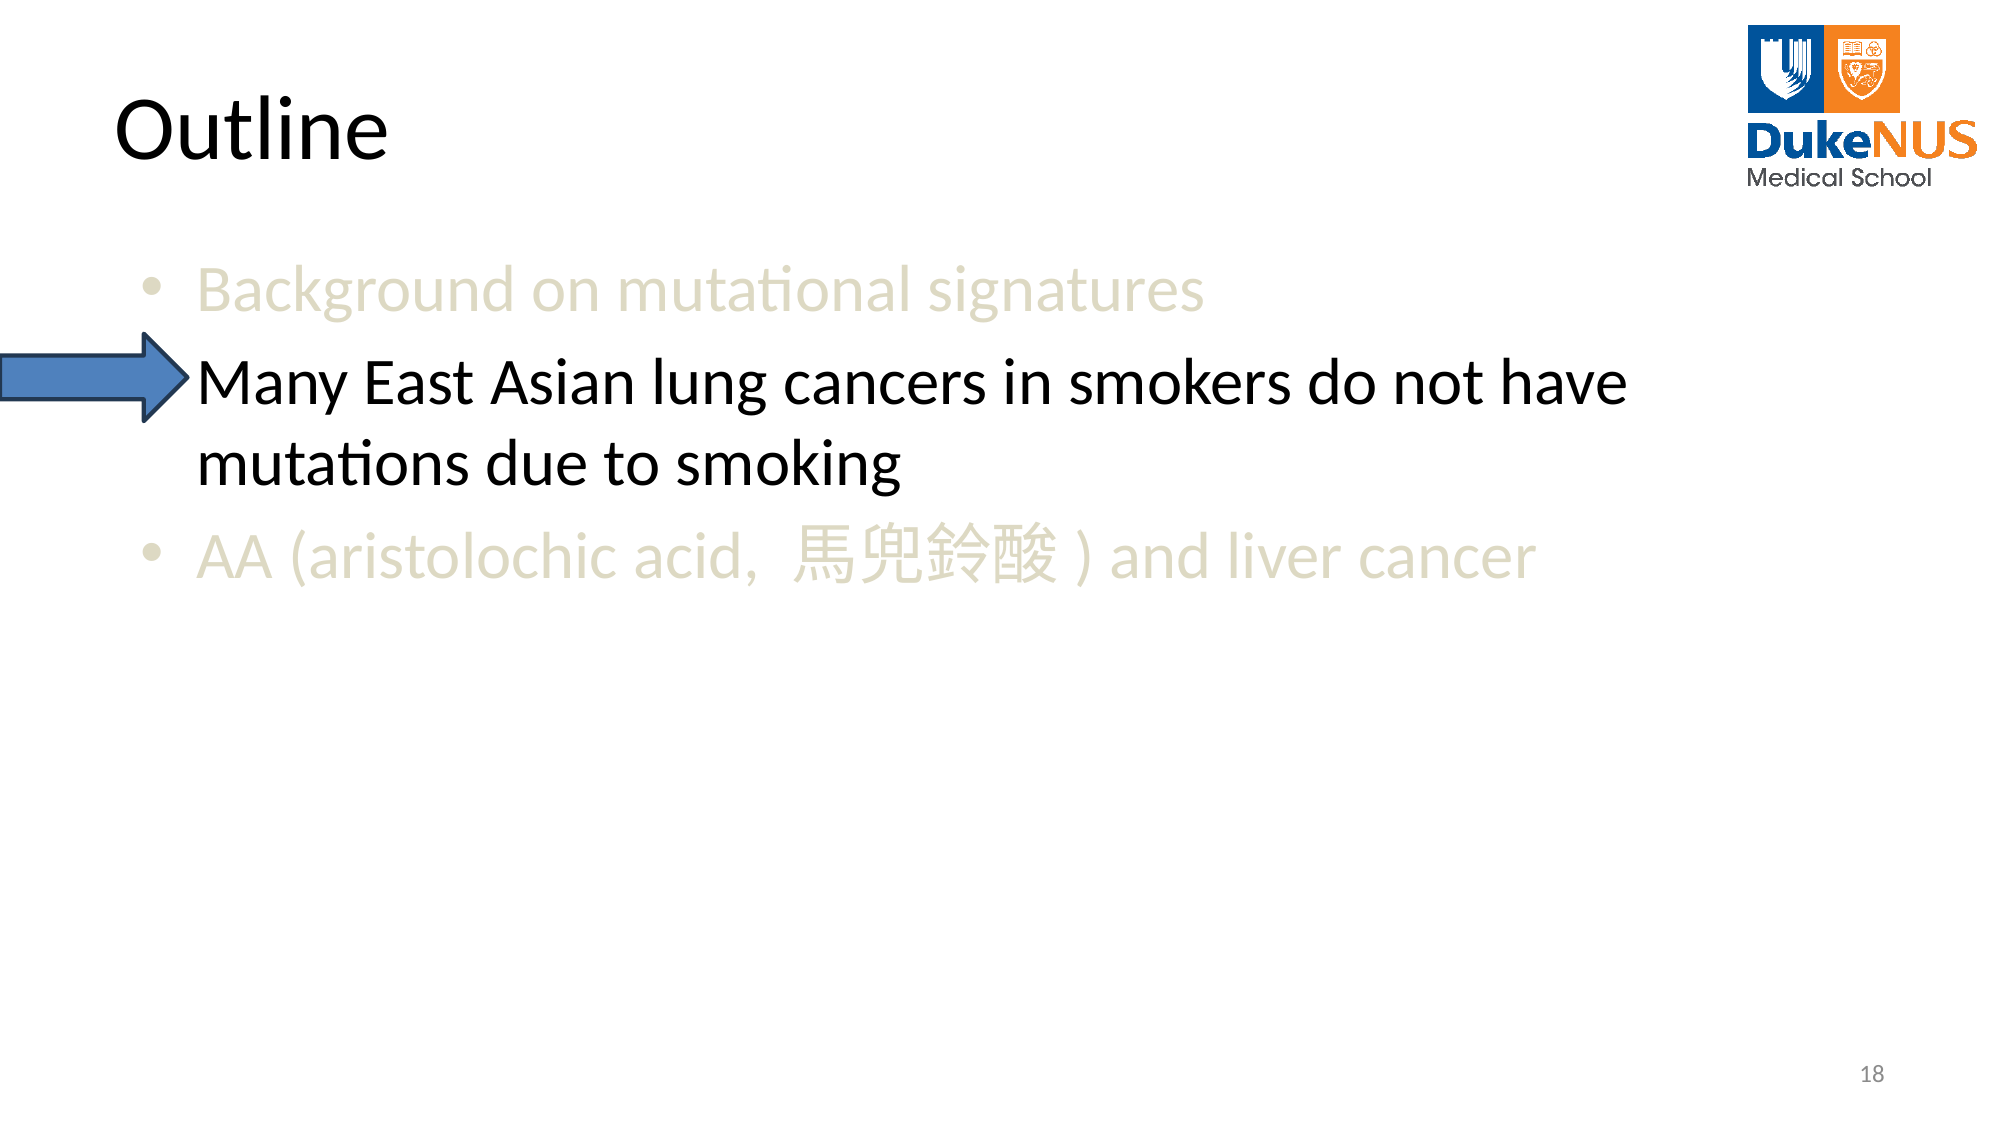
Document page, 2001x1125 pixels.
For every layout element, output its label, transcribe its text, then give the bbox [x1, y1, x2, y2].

slide_number 18 [1433, 1042, 1900, 1103]
title Outline [99, 45, 1613, 200]
list Background on mutational signatures Many East Asian lung cancers in smokers do not have mutations due to smoking AA (aristolochic acid, 馬兜鈴酸) and liver cancer [125, 237, 1925, 980]
picture [1737, 12, 1978, 189]
text_box [0, 331, 190, 424]
